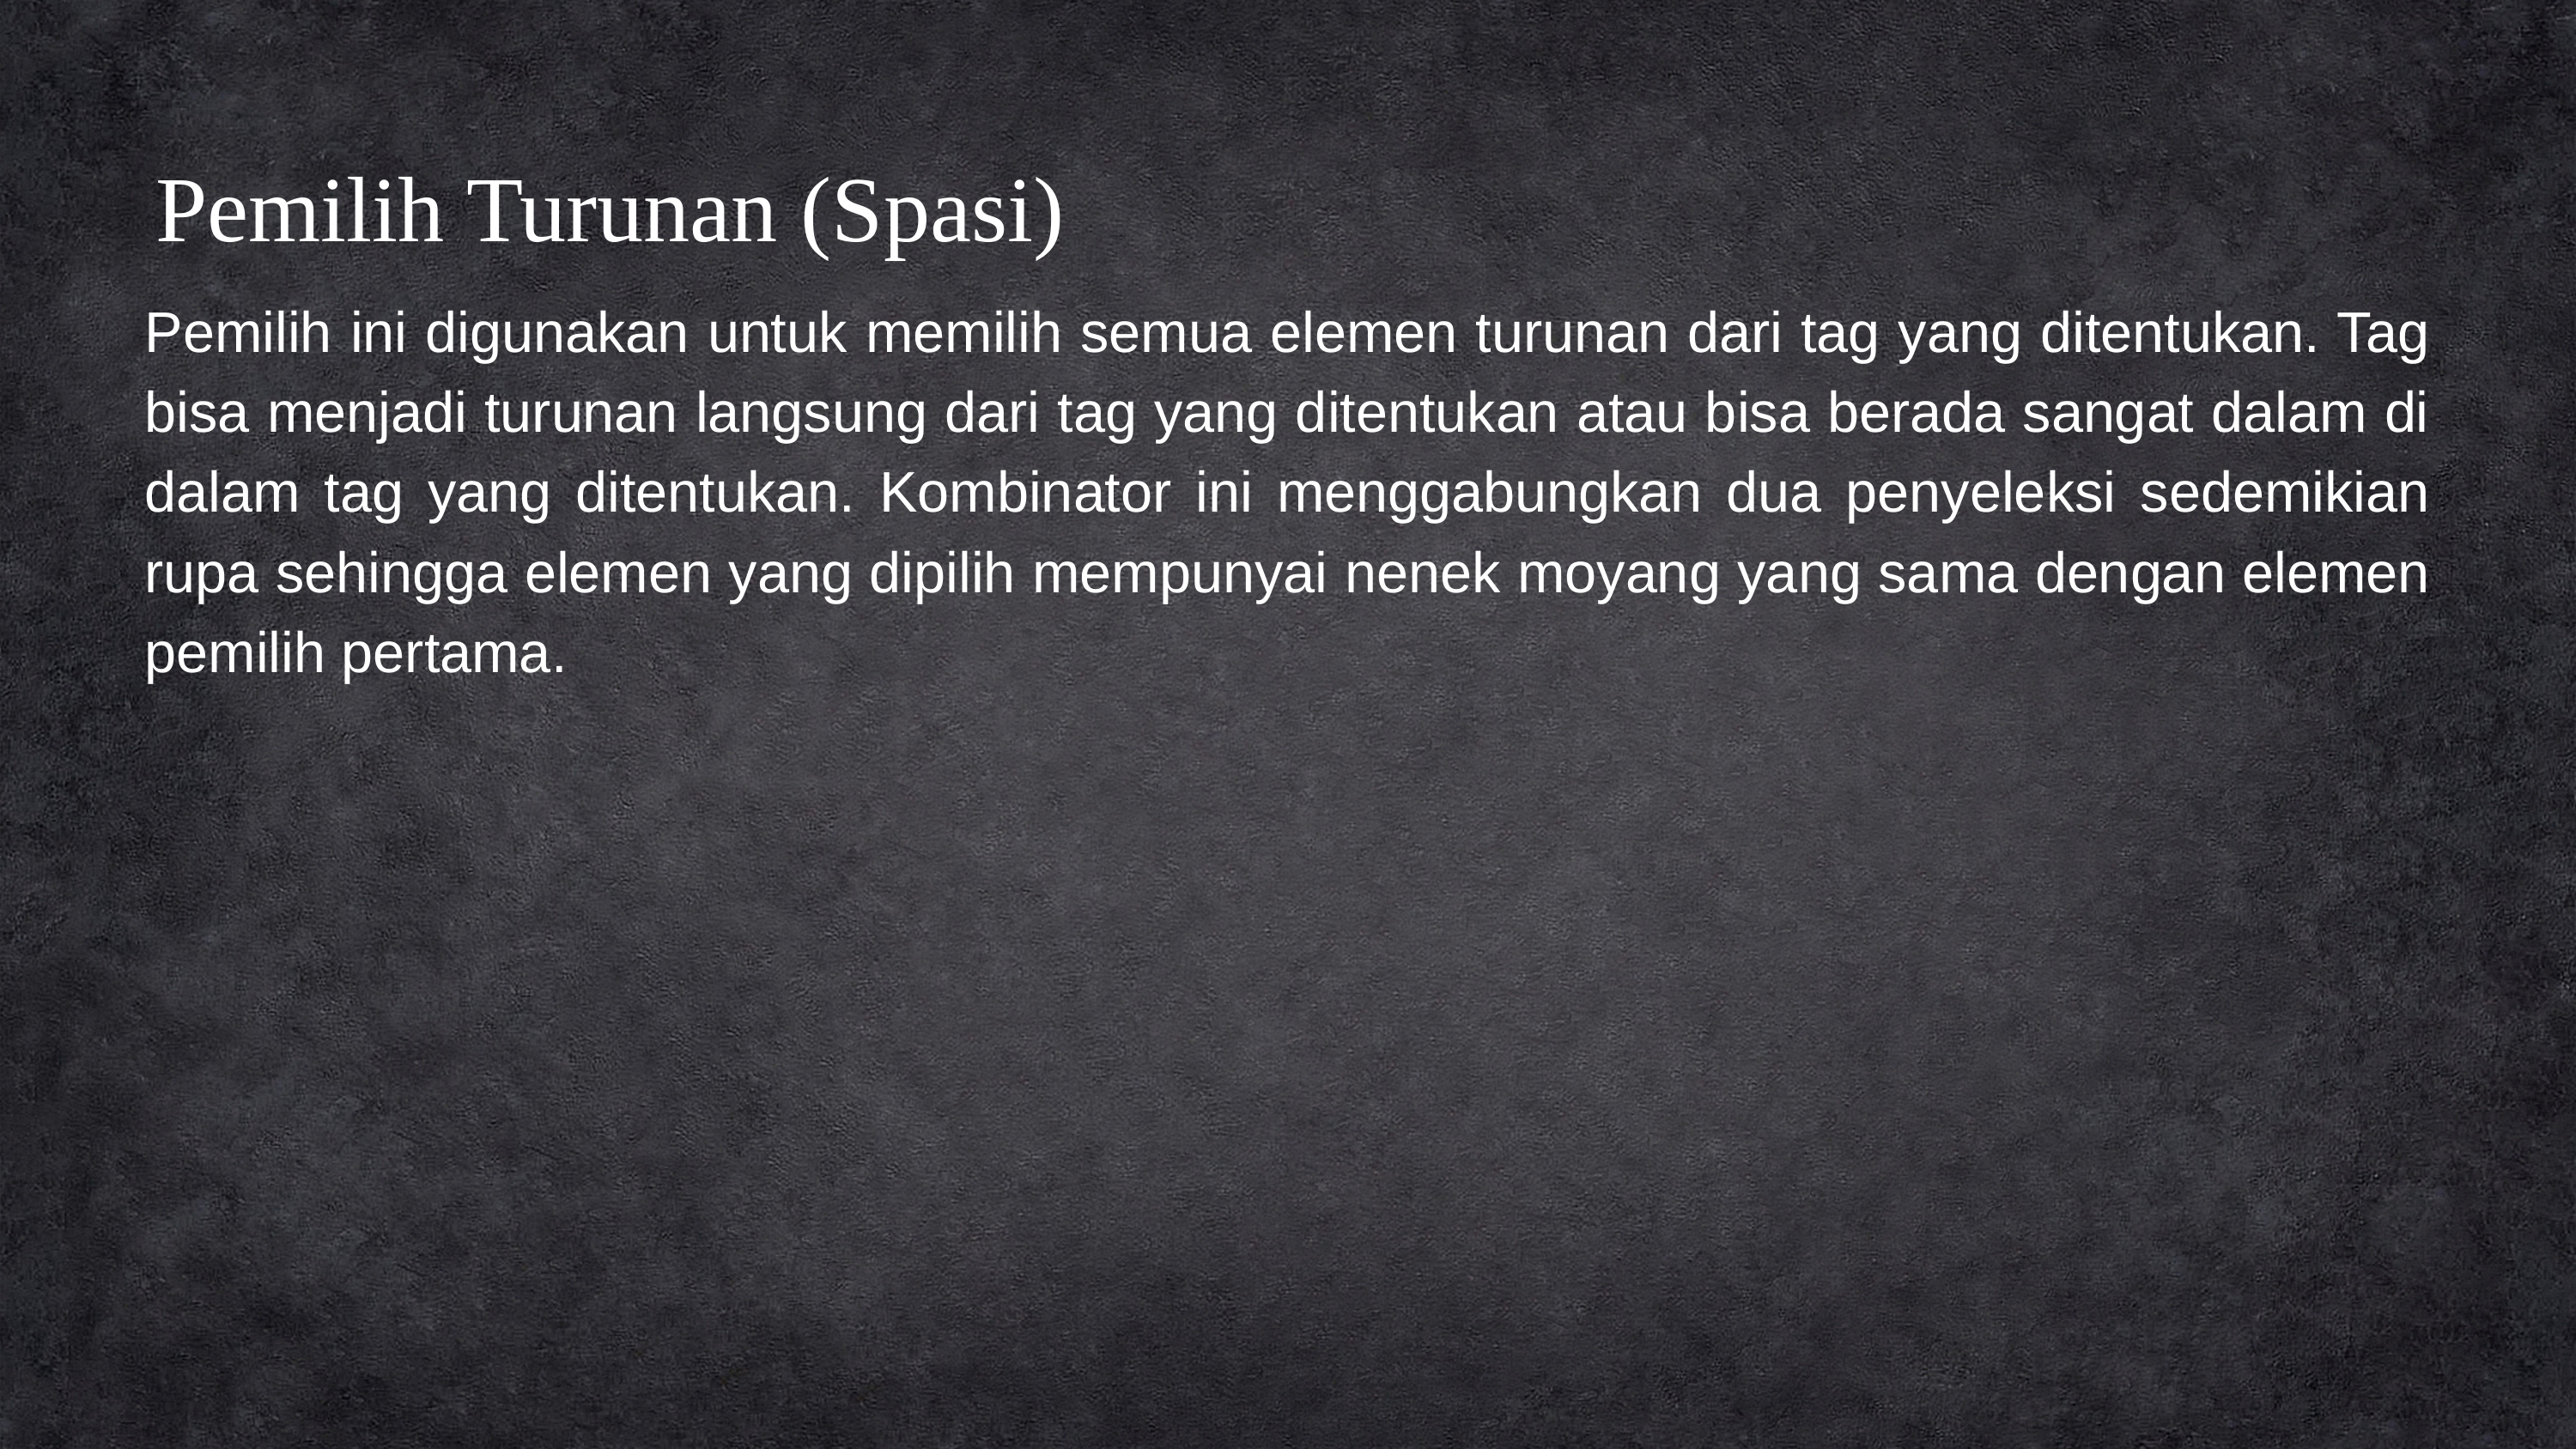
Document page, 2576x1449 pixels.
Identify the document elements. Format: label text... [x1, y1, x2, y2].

text_box Pemilih ini digunakan untuk memilih semua elemen turunan dari tag yang ditentukan. Tag bisa menjadi turunan langsung dari tag yang ditentukan atau bisa berada sangat dalam di dalam tag yang ditentukan. Kombinator ini menggabungkan dua penyeleksi sedemikian rupa sehingga elemen yang dipilih mempunyai nenek moyang yang sama dengan elemen pemilih pertama. [144, 283, 2432, 684]
text_box Pemilih Turunan (Spasi) [144, 130, 1076, 261]
text_box [0, 0, 2576, 1449]
